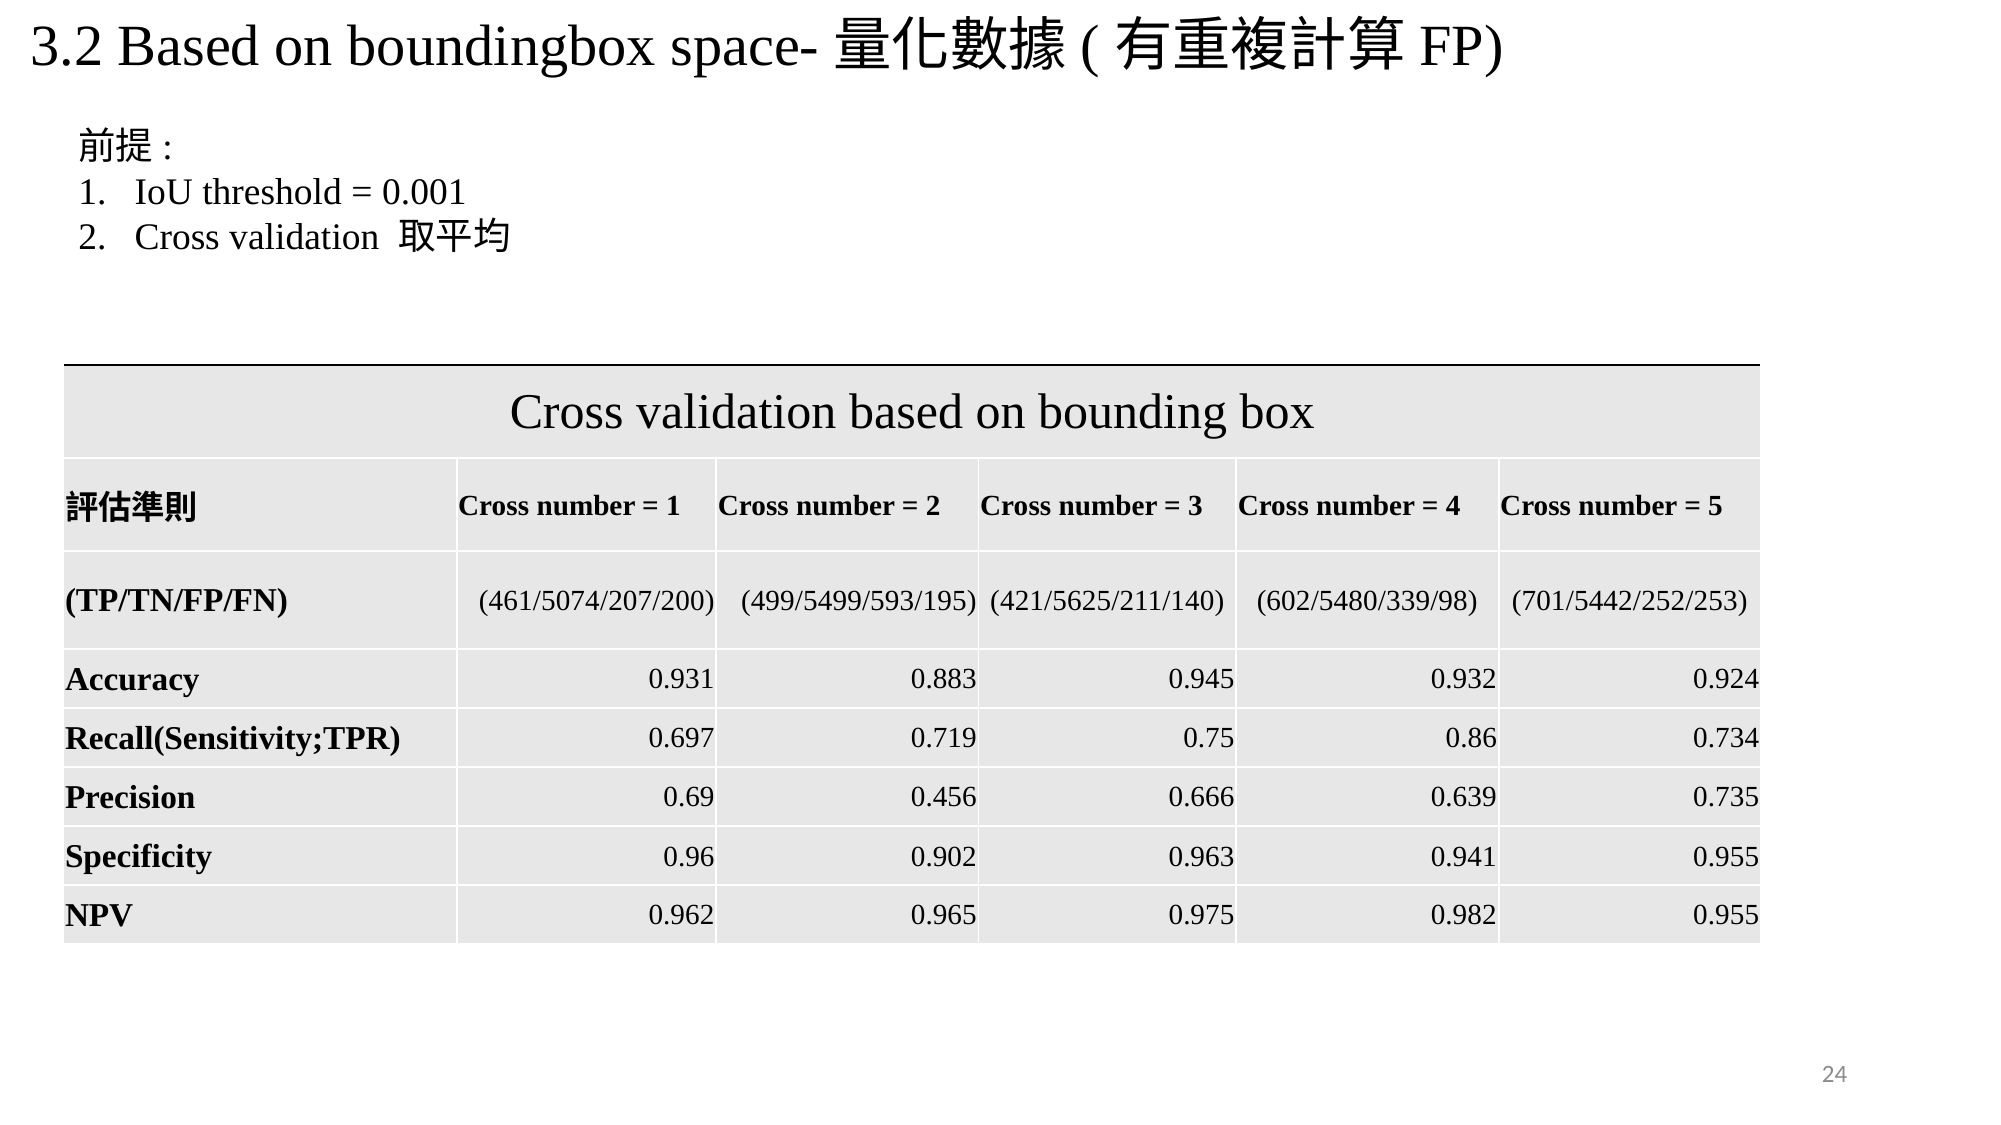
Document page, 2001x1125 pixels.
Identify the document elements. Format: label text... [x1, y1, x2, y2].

table_cell Precision [64, 768, 456, 825]
slide_number 24 [1412, 1042, 1863, 1103]
table_cell 0.965 [717, 886, 978, 943]
table_cell 0.734 [1500, 709, 1760, 766]
table_cell 0.639 [1237, 768, 1498, 825]
table_cell 0.697 [458, 709, 715, 766]
table_cell 0.975 [979, 886, 1235, 943]
table_cell NPV [64, 886, 456, 943]
table_cell 0.932 [1237, 650, 1498, 707]
text_box 前提: IoU threshold = 0.001 Cross validation 取平均 [63, 114, 1796, 265]
table_cell 0.883 [717, 650, 978, 707]
table_cell 0.955 [1500, 827, 1760, 884]
table_cell 0.69 [458, 768, 715, 825]
table_cell 0.75 [979, 709, 1235, 766]
table_cell 評估準則 [64, 459, 456, 550]
table_cell 0.963 [979, 827, 1235, 884]
text_box 3.2 Based on boundingbox space-量化數據(有重複計算FP) [0, 0, 1811, 85]
table_cell 0.982 [1237, 886, 1498, 943]
table_cell Cross number = 1 [458, 459, 715, 550]
table_cell 0.86 [1237, 709, 1498, 766]
table_cell 0.96 [458, 827, 715, 884]
table_cell (499/5499/593/195) [717, 552, 978, 648]
table_cell Accuracy [64, 650, 456, 707]
table_cell Recall(Sensitivity;TPR) [64, 709, 456, 766]
table_cell Specificity [64, 827, 456, 884]
table_cell (421/5625/211/140) [979, 552, 1235, 648]
table_header Cross validation based on bounding box [64, 366, 1760, 457]
table_cell 0.931 [458, 650, 715, 707]
table_cell 0.456 [717, 768, 978, 825]
table_cell 0.719 [717, 709, 978, 766]
table_cell (461/5074/207/200) [458, 552, 715, 648]
table_cell 0.955 [1500, 886, 1760, 943]
table_cell 0.902 [717, 827, 978, 884]
table_cell 0.924 [1500, 650, 1760, 707]
table_cell 0.945 [979, 650, 1235, 707]
table_cell Cross number = 4 [1237, 459, 1498, 550]
table_cell Cross number = 5 [1500, 459, 1760, 550]
table_cell Cross number = 3 [979, 459, 1235, 550]
table_cell 0.941 [1237, 827, 1498, 884]
table_cell (TP/TN/FP/FN) [64, 552, 456, 648]
table_cell Cross number = 2 [717, 459, 978, 550]
table_cell 0.666 [979, 768, 1235, 825]
table_cell (602/5480/339/98) [1237, 552, 1498, 648]
table_cell (701/5442/252/253) [1500, 552, 1760, 648]
table_cell 0.735 [1500, 768, 1760, 825]
table_cell 0.962 [458, 886, 715, 943]
